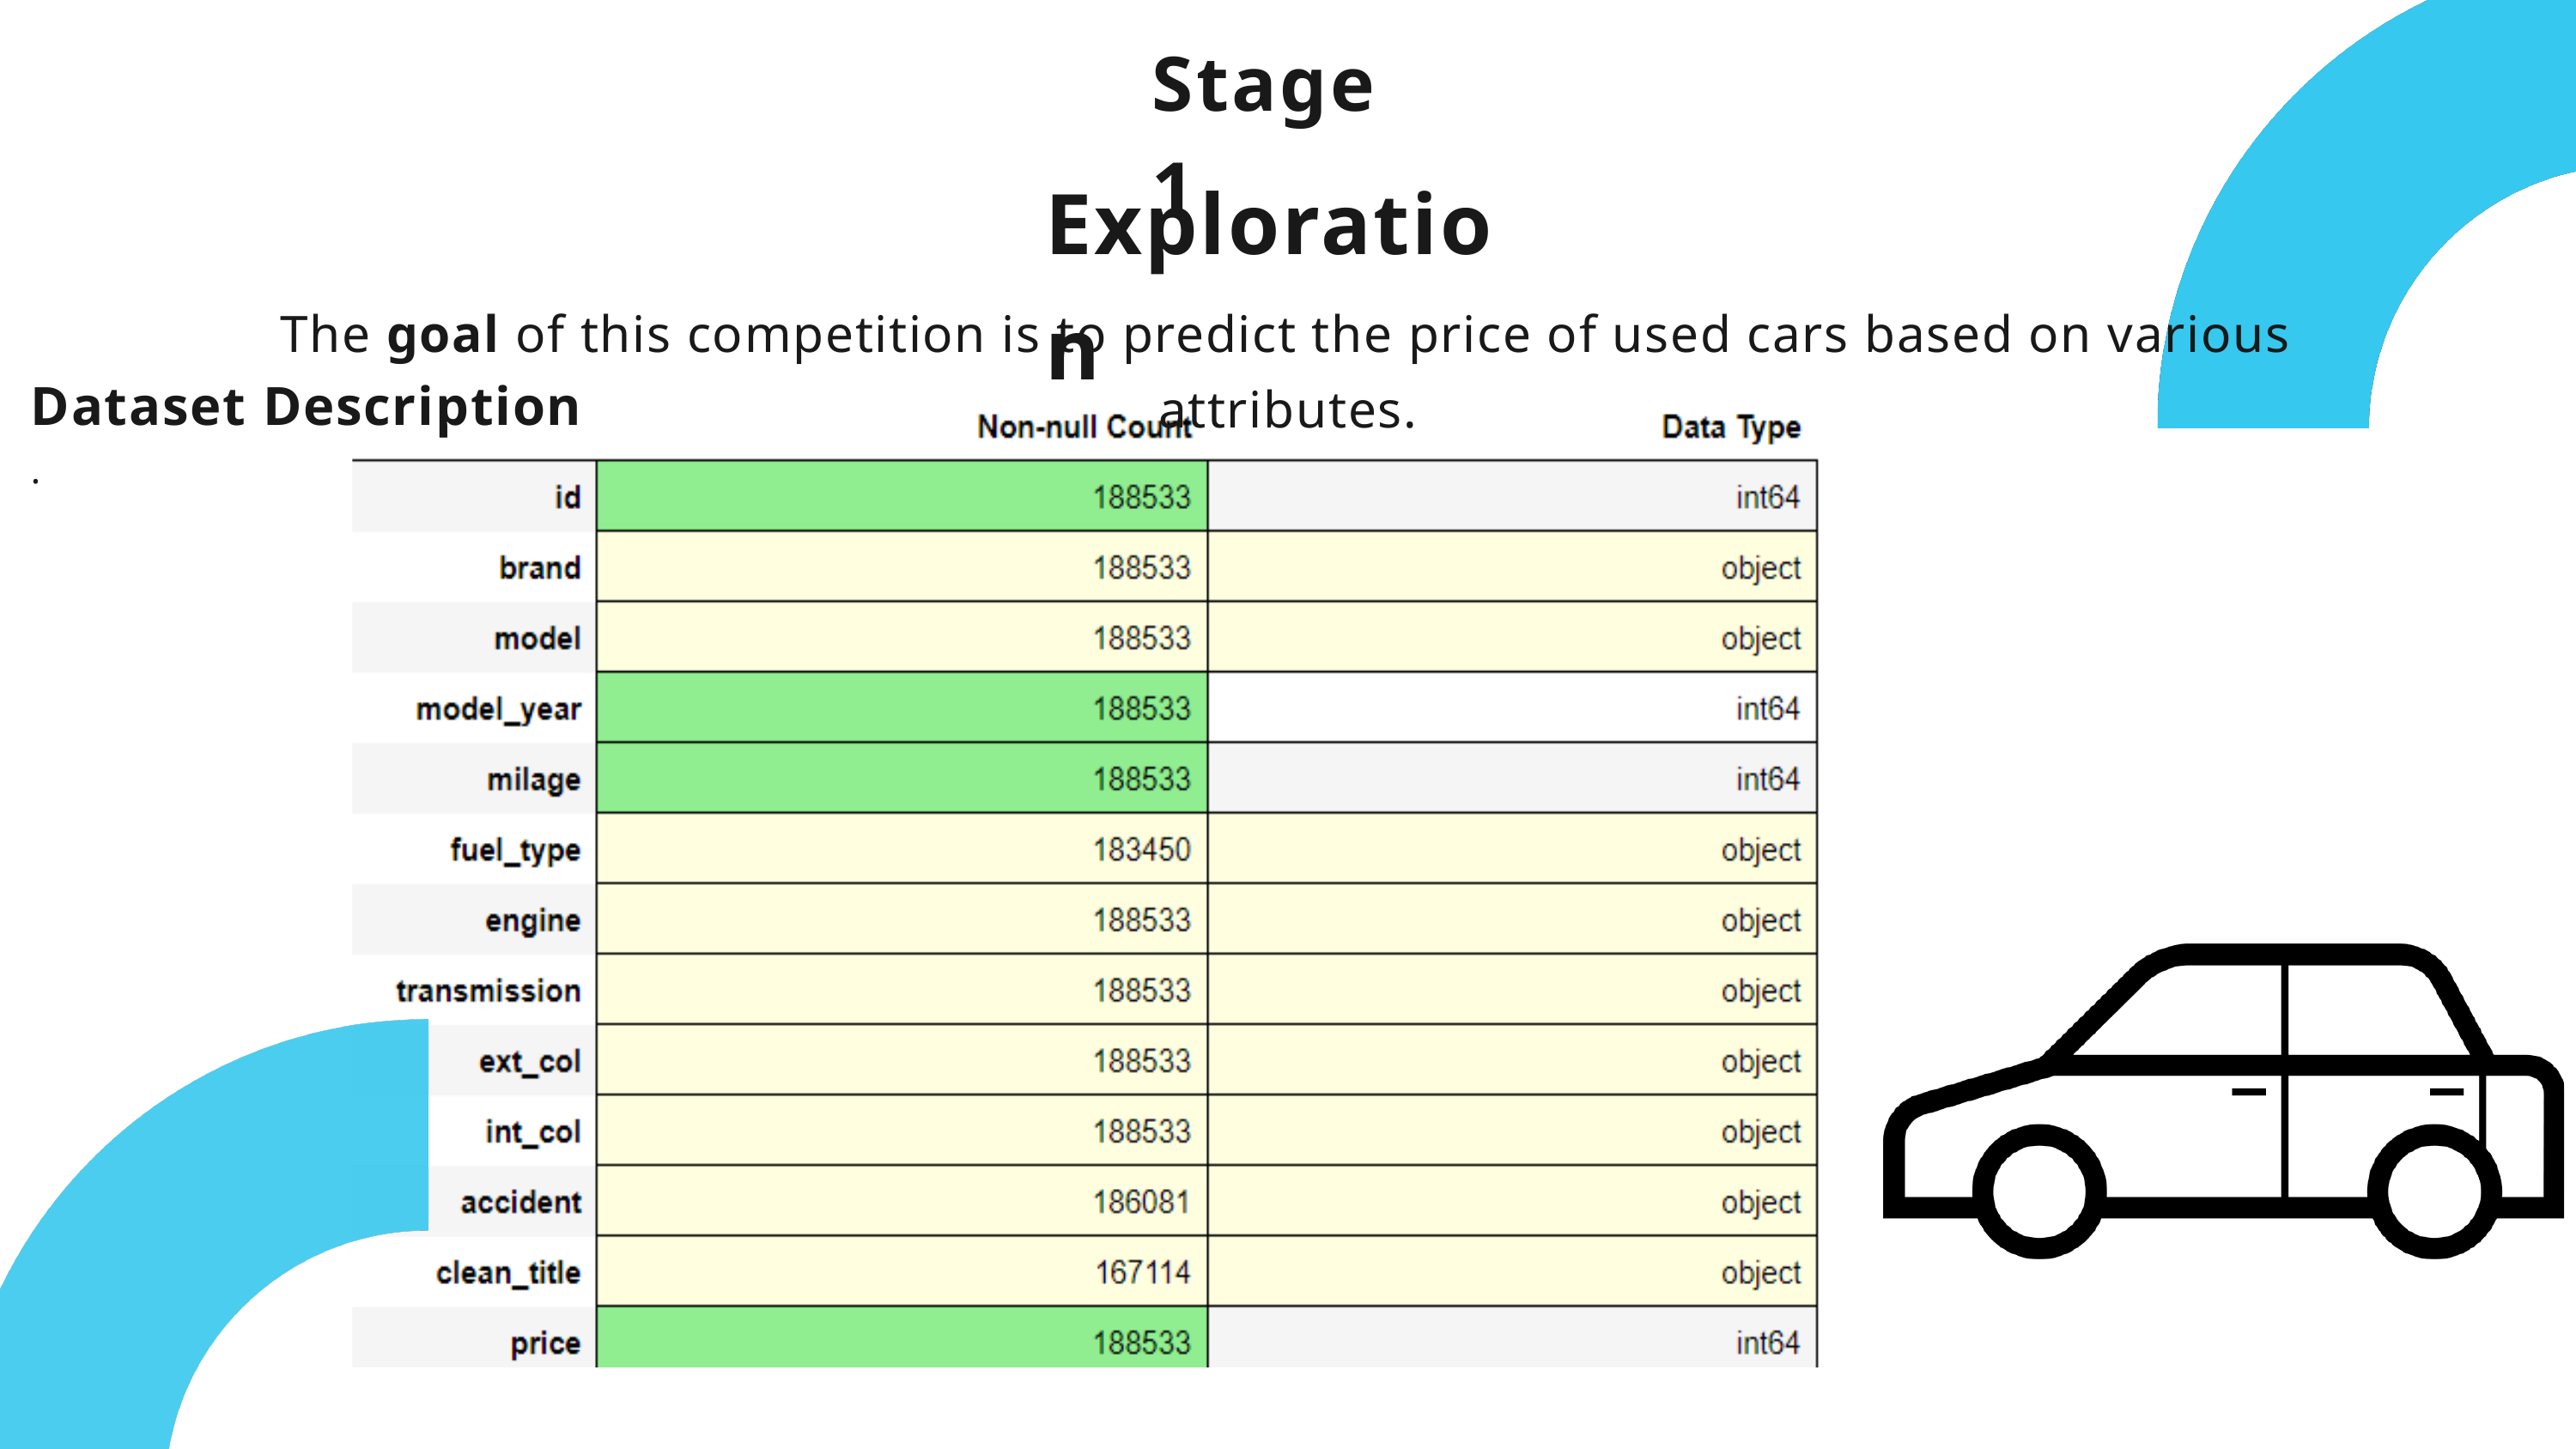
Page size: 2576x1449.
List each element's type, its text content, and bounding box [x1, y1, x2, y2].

text_box Dataset Description . [30, 356, 1603, 491]
text_box [1883, 943, 2565, 1259]
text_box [1044, 30, 1532, 260]
text_box [352, 439, 1844, 1367]
text_box The goal of this competition is to predict the price of used cars based on various attributes. [206, 287, 2370, 439]
text_box [0, 1019, 428, 1449]
text_box [2157, 0, 2576, 428]
